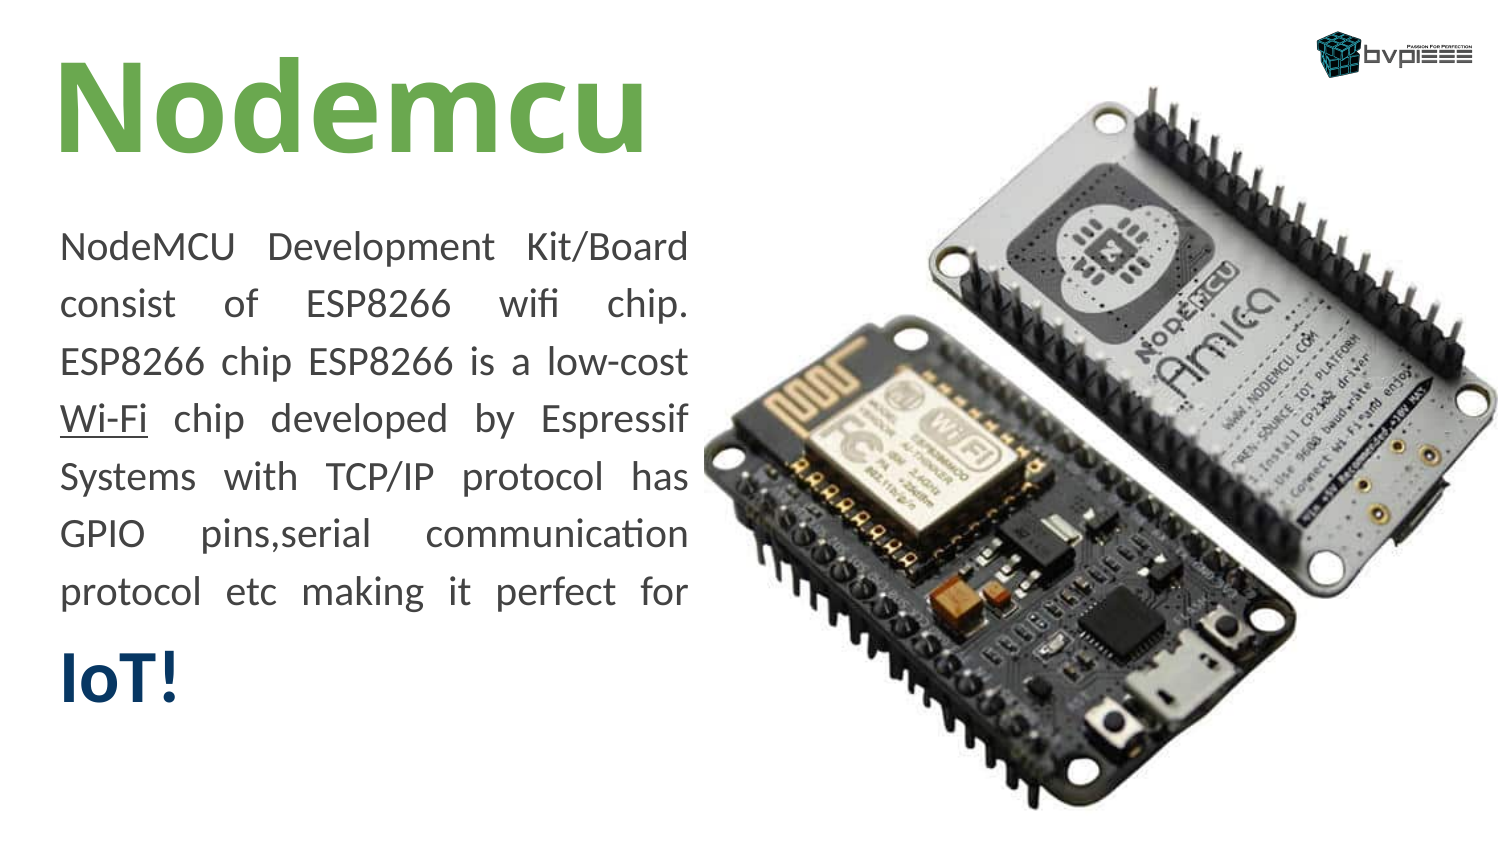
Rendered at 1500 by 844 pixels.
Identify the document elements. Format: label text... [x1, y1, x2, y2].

picture [703, 19, 1499, 817]
text_box Nodemcu [35, 12, 714, 377]
text_box NodeMCU Development Kit/Board consist of ESP8266 wifi chip. ESP8266 chip ESP8266 is a low-cost Wi-Fi chip developed by Espressif Systems with TCP/IP protocol has GPIO pins,serial communication protocol etc making it perfect for IoT! [44, 196, 705, 844]
